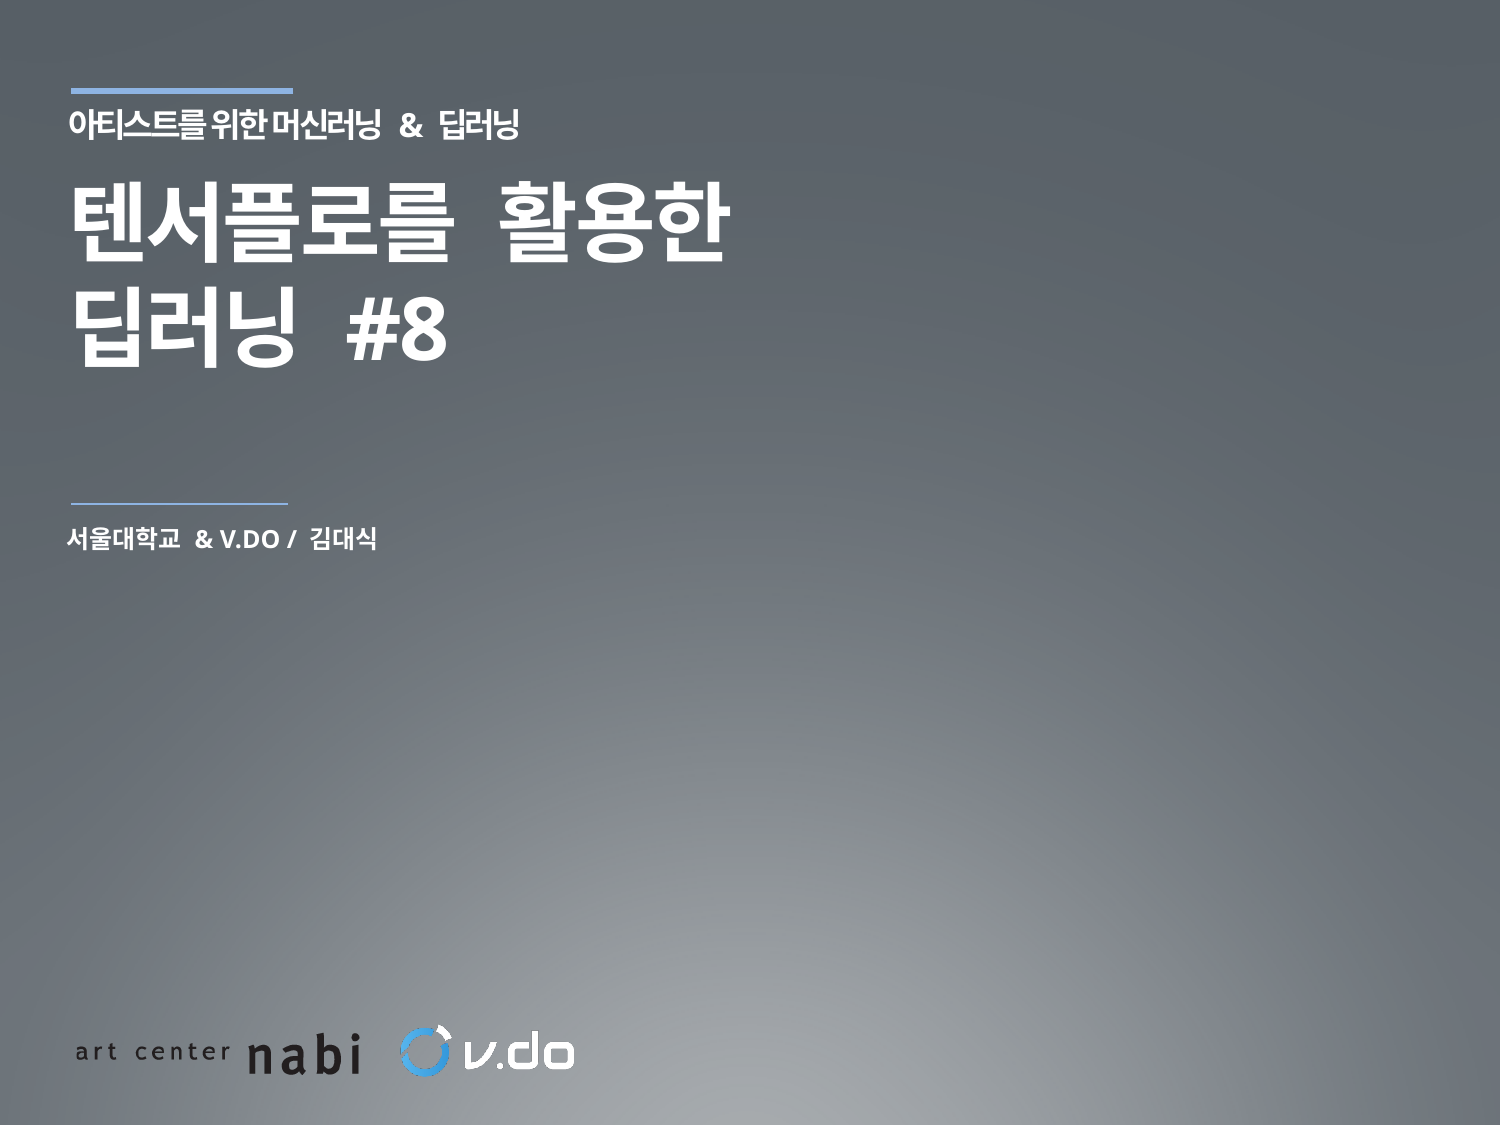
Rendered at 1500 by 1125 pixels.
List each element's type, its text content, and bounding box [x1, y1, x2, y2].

text_box 아티스트를 위한 머신러닝 & 딥러닝 [53, 96, 1403, 179]
picture [0, 0, 1500, 1125]
text_box 서울대학교 & V.DO / 김대식 [51, 516, 394, 561]
text_box 텐서플로를 활용한 딥러닝 #8 [53, 179, 1403, 445]
